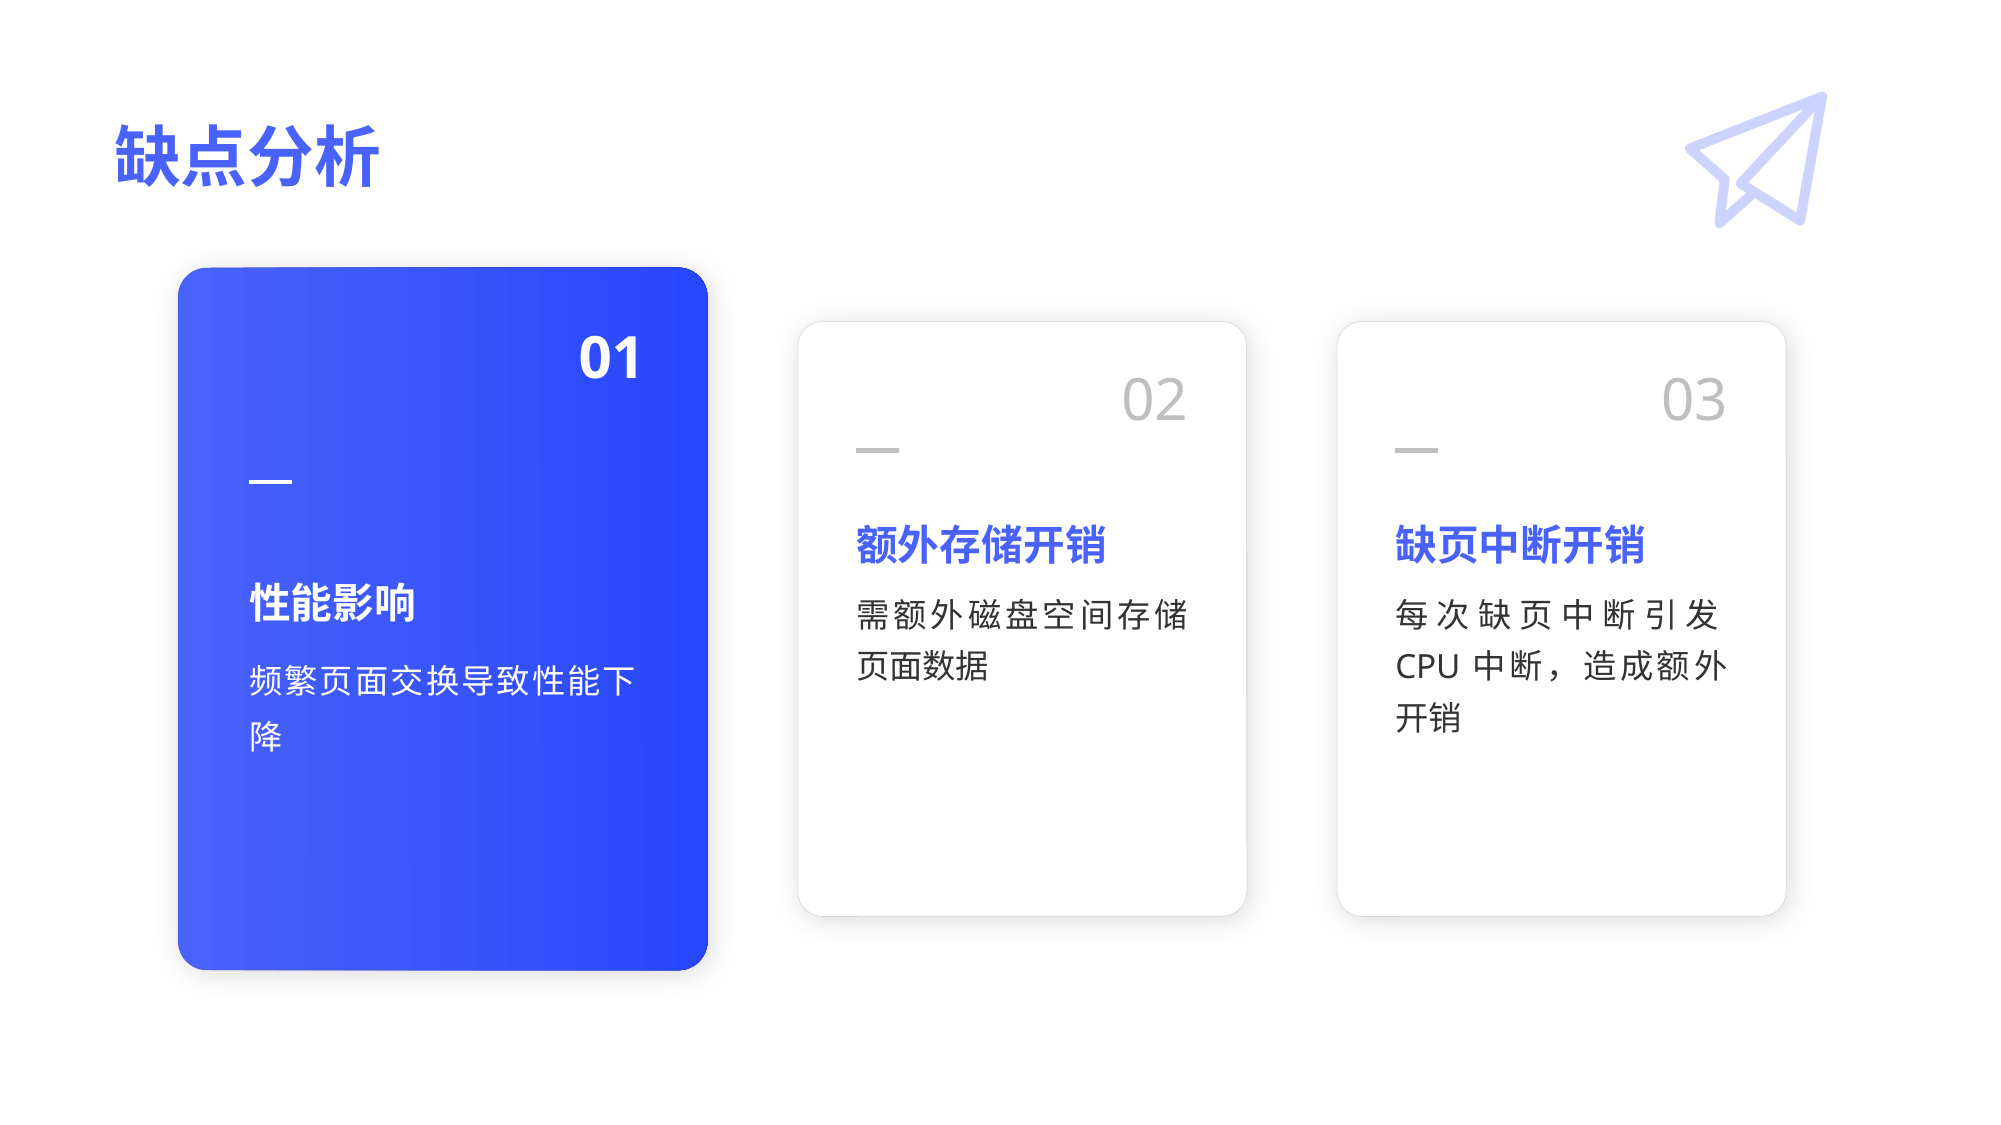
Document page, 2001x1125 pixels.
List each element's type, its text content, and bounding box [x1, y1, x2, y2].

text_box 性能影响 [249, 494, 637, 627]
text_box 03 [1593, 362, 1728, 452]
text_box 频繁页面交换导致性能下降 [249, 644, 637, 937]
title 缺点分析 [114, 64, 1886, 195]
text_box [176, 266, 709, 972]
text_box 缺页中断开销 [1395, 484, 1728, 569]
text_box [1336, 320, 1788, 918]
text_box 01 [511, 319, 645, 422]
text_box 额外存储开销 [856, 484, 1189, 569]
text_box 每次缺页中断引发CPU中断，造成额外开销 [1395, 581, 1728, 891]
text_box [796, 320, 1248, 918]
text_box 02 [1053, 362, 1188, 452]
text_box 需额外磁盘空间存储页面数据 [856, 581, 1189, 891]
